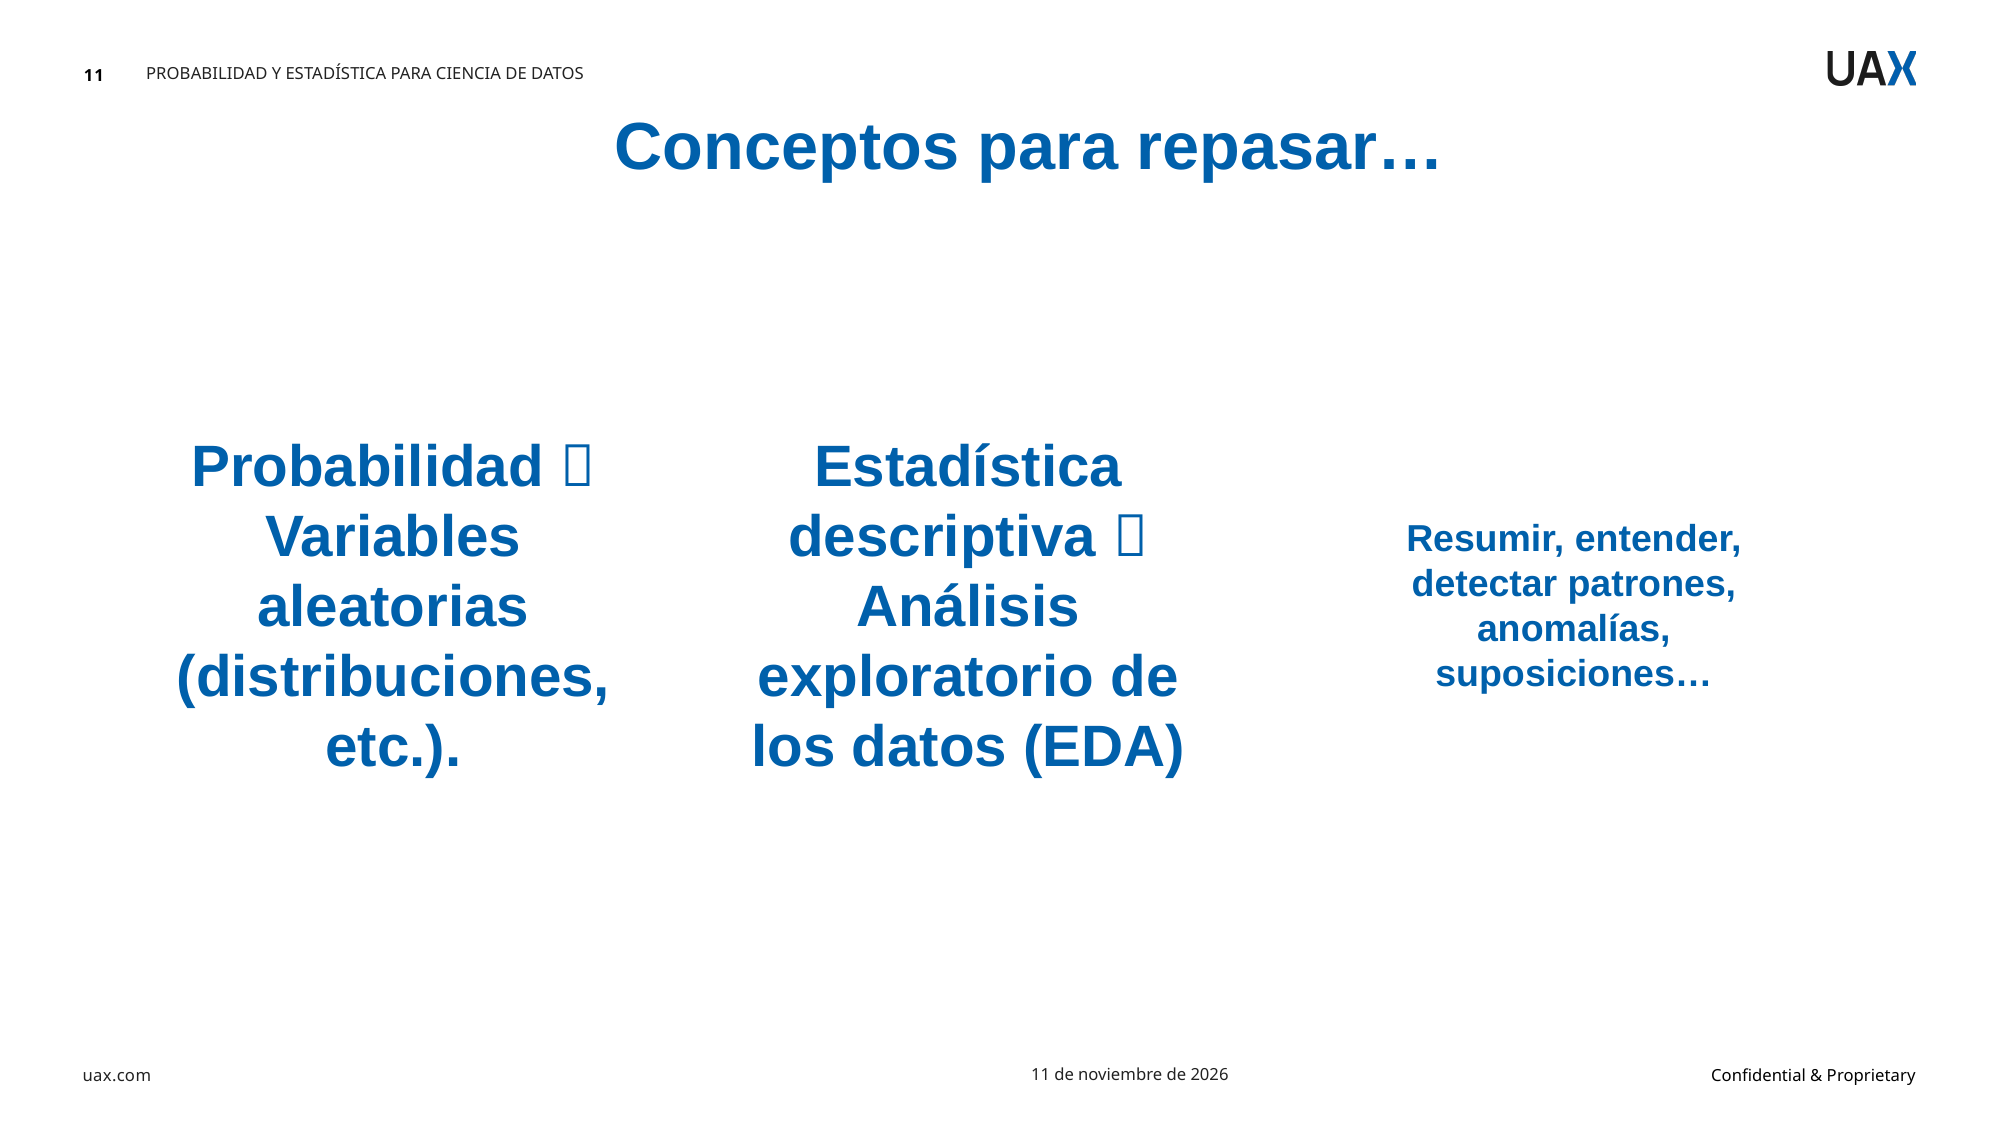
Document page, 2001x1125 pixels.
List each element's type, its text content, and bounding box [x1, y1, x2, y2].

slide_number 11 [83, 62, 137, 86]
text_box PROBABILIDAD Y ESTADÍSTICA PARA CIENCIA DE DATOS [145, 63, 596, 83]
text_box Resumir, entender, detectar patrones, anomalías, suposiciones… [1337, 506, 1810, 702]
slide_number septiembre de 2024 [1030, 1066, 1481, 1085]
text_box Estadística descriptiva  Análisis exploratorio de los datos (EDA) [732, 420, 1205, 786]
text_box Conceptos para repasar… [599, 95, 1460, 190]
text_box Probabilidad  Variables aleatorias (distribuciones, etc.). [157, 420, 630, 786]
